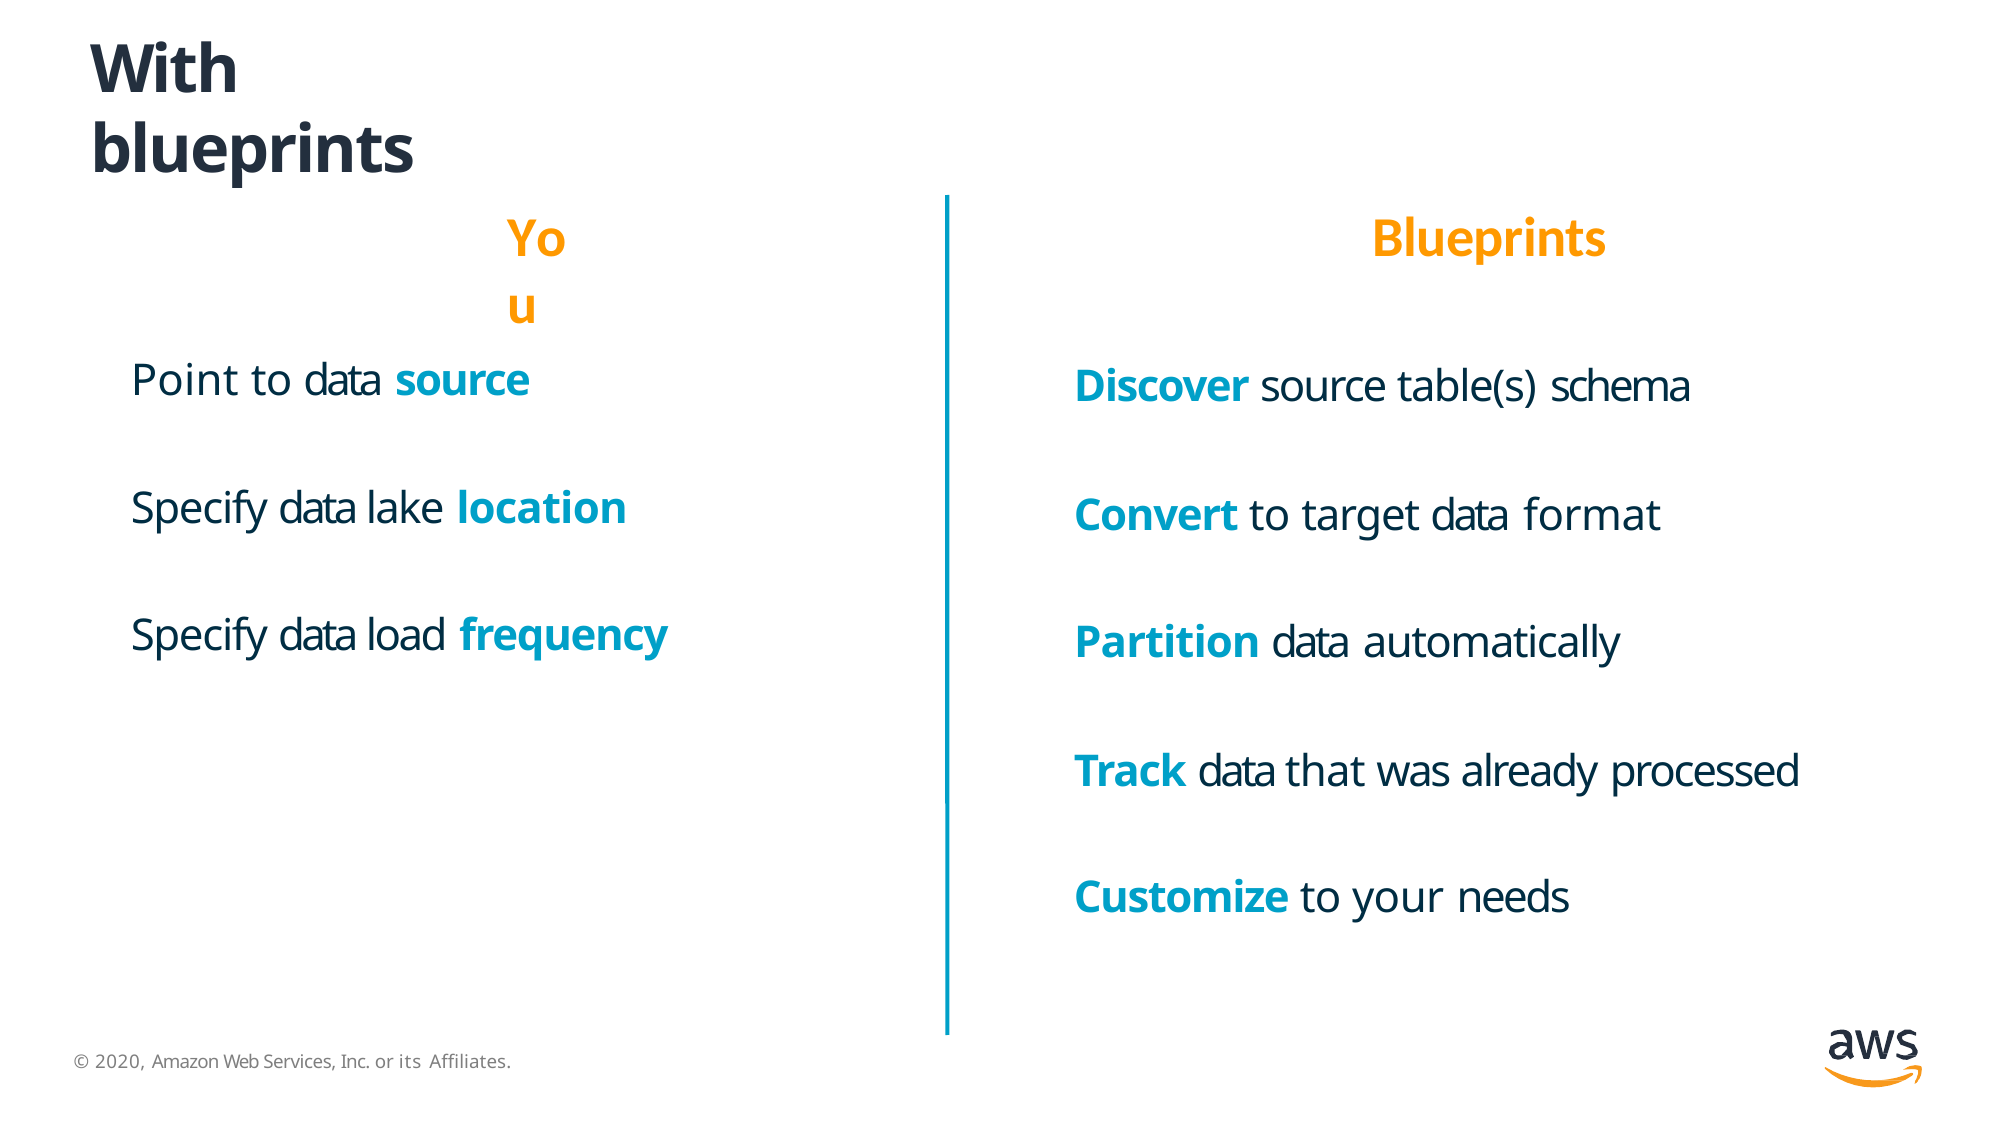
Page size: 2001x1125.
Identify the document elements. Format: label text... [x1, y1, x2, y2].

text_box Specify data lake location [128, 477, 657, 533]
text_box Track data that was already processed Customize to your needs [1071, 741, 1850, 922]
title With blueprints [87, 24, 578, 215]
text_box Discover source table(s) schema [1071, 356, 1722, 411]
text_box Point to data source [128, 350, 544, 405]
footer © 2020, Amazon Web Services, Inc. or its Affiliates. [71, 1048, 524, 1125]
text_box Convert to target data format [1071, 485, 1682, 540]
text_box Specify data load frequency [128, 604, 702, 660]
text_box Partition data automatically [1072, 612, 1649, 667]
text_box You [504, 198, 590, 336]
text_box Blueprints [1370, 197, 1610, 268]
picture [1903, 1065, 1922, 1084]
